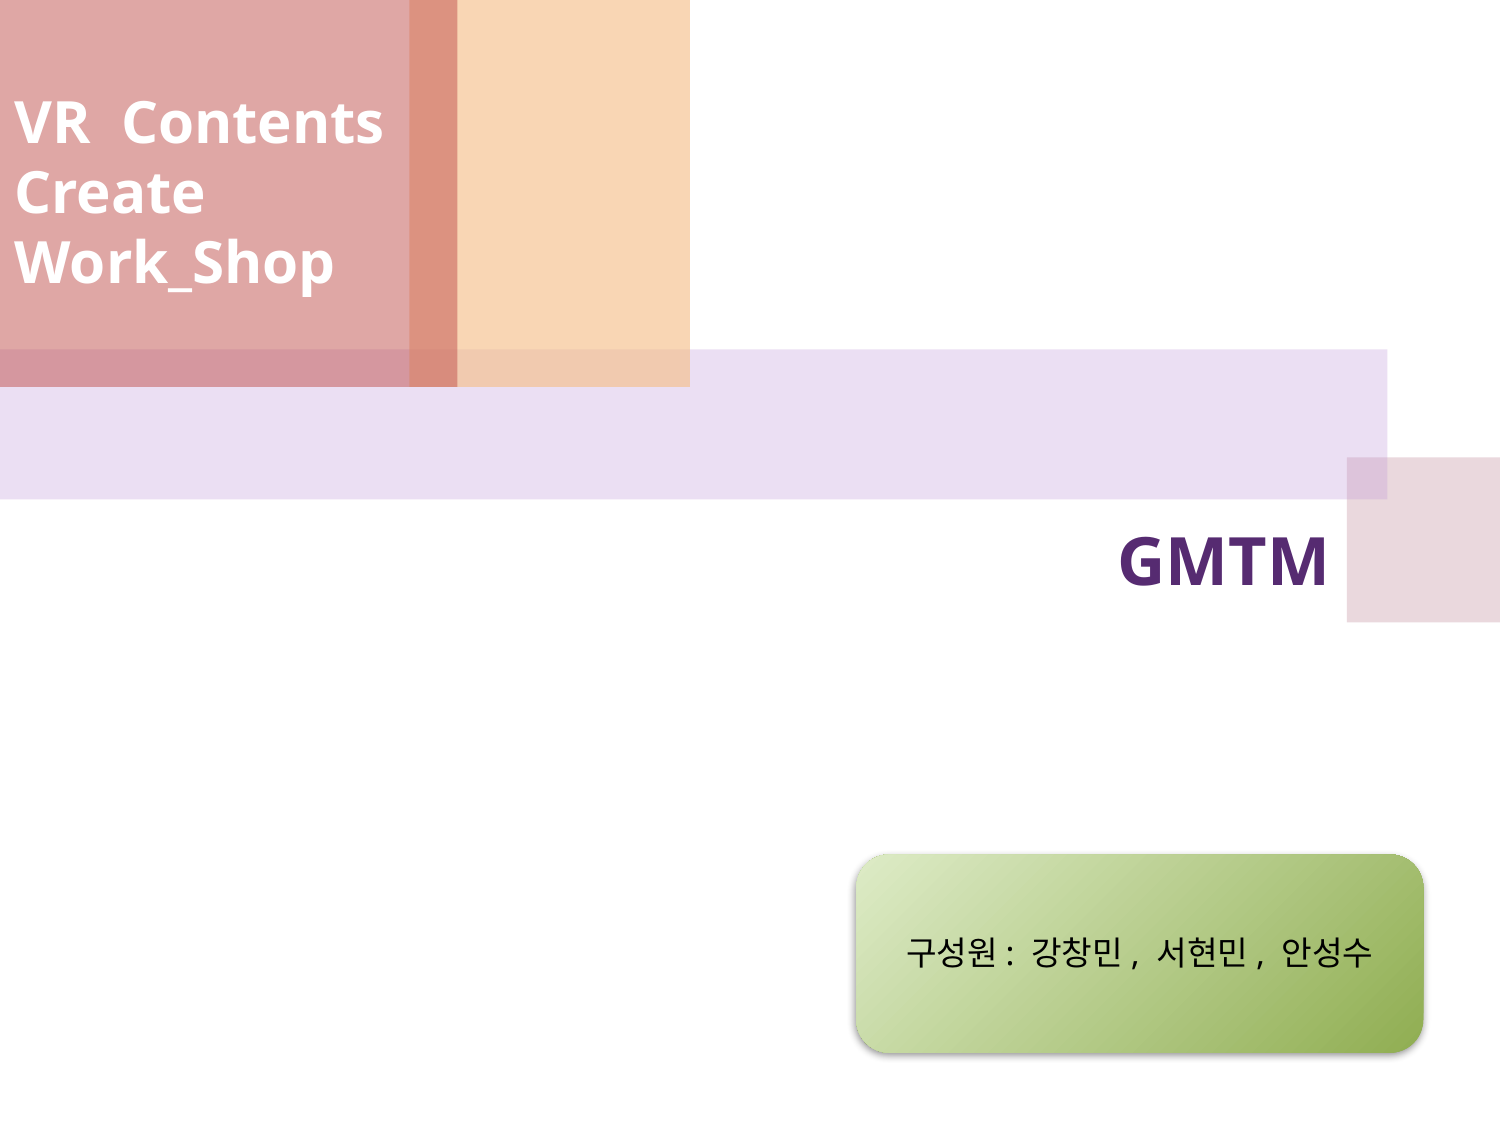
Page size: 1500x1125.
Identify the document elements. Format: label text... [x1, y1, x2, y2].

text_box VR Contents Create Work_Shop [0, 78, 473, 303]
title GMTM [68, 511, 1346, 753]
text_box 구성원: 강창민, 서현민, 안성수 [856, 854, 1424, 1053]
